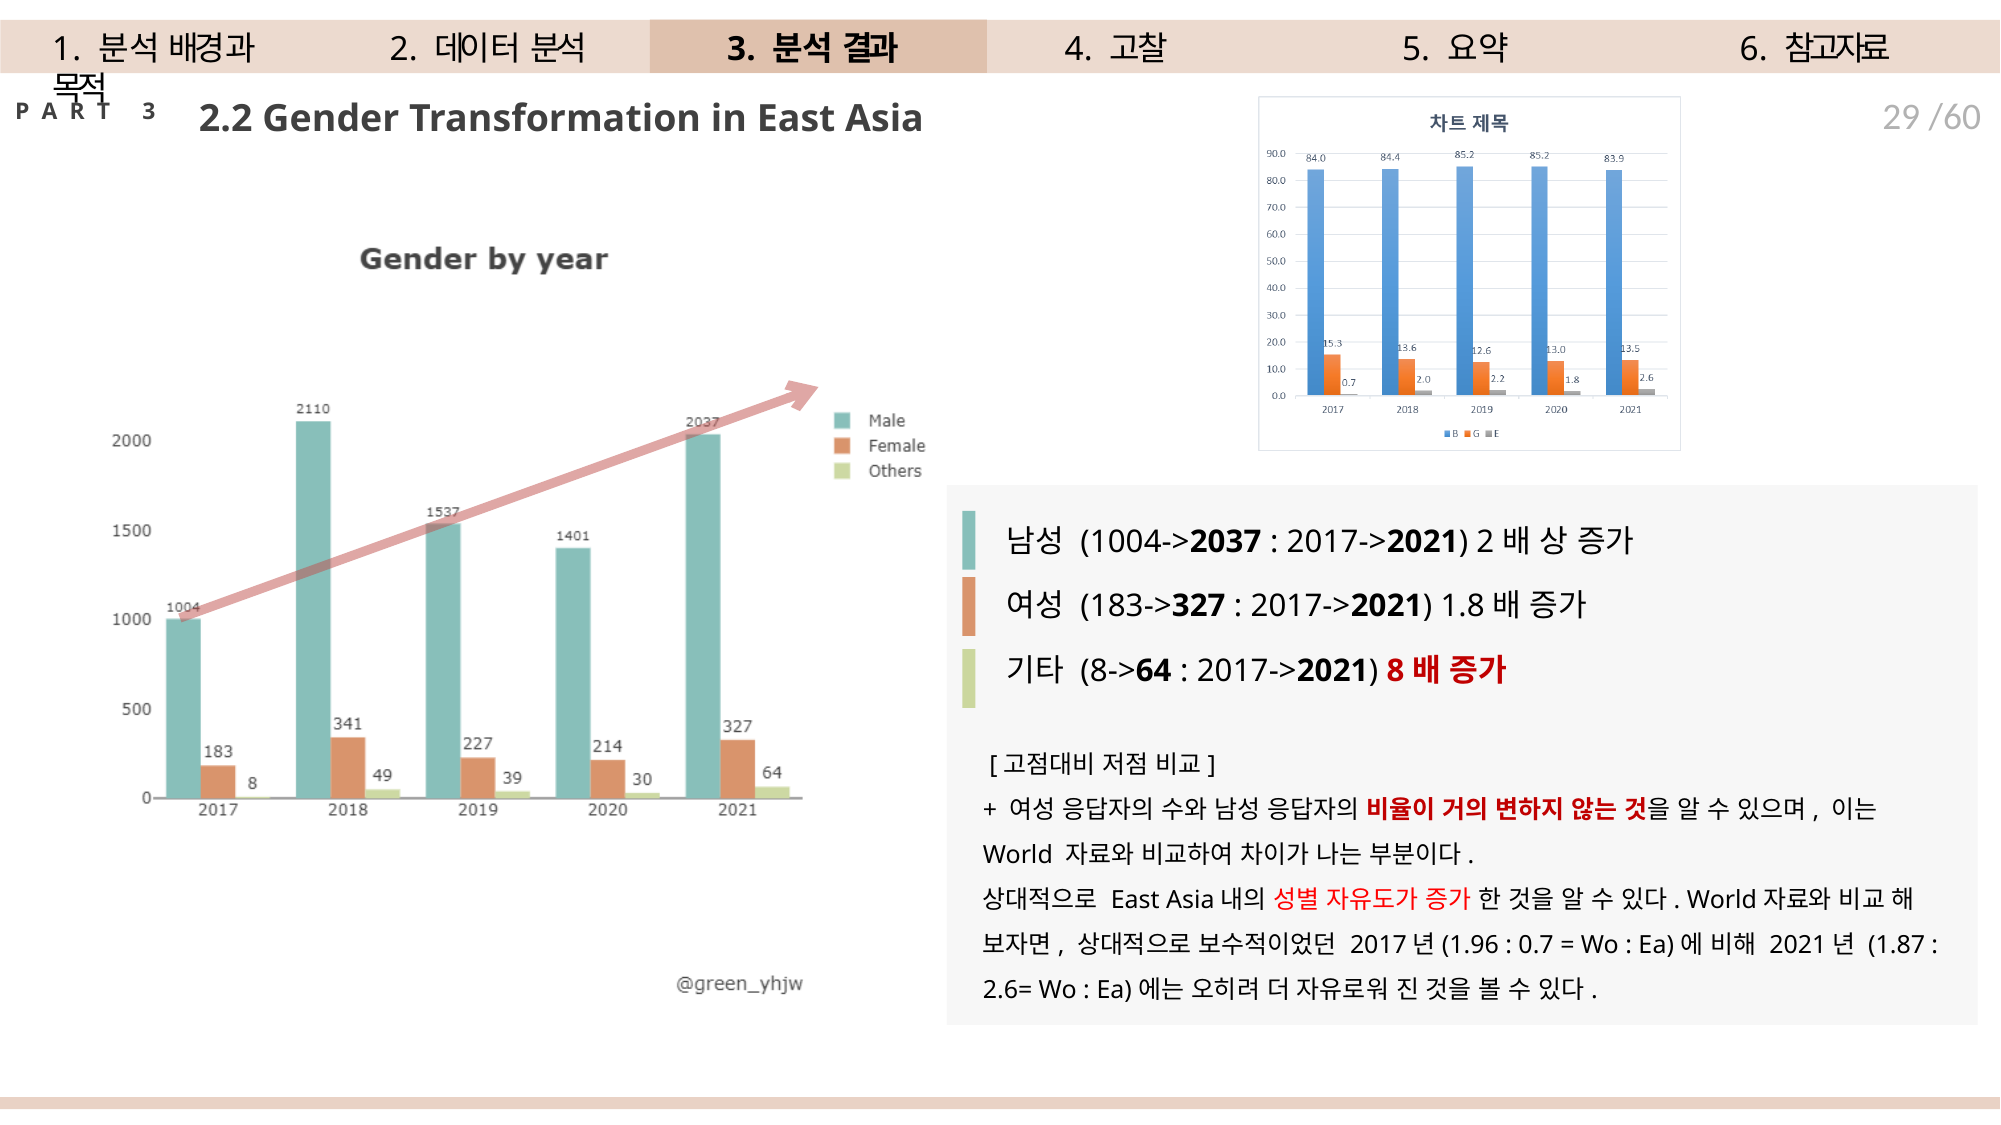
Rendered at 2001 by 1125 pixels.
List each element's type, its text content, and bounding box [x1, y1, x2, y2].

text_box P A R T 3 [12, 94, 157, 124]
picture [21, 137, 948, 1063]
slide_number 29 /60 [1850, 92, 1982, 138]
text_box 1. 분석 배경과 목적 [49, 25, 310, 107]
text_box 6. 참고자료 [1737, 25, 1998, 68]
text_box 2. 데이터 분석 [387, 25, 648, 68]
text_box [946, 484, 2000, 1026]
text_box 5. 요약 [1399, 25, 1660, 68]
text_box [649, 19, 987, 73]
text_box 2.2 Gender Transformation in East Asia [196, 91, 1803, 139]
text_box 3. 분석 결과 [724, 25, 985, 68]
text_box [179, 386, 819, 619]
text_box 4. 고찰 [1062, 25, 1323, 68]
picture [1258, 96, 1681, 451]
